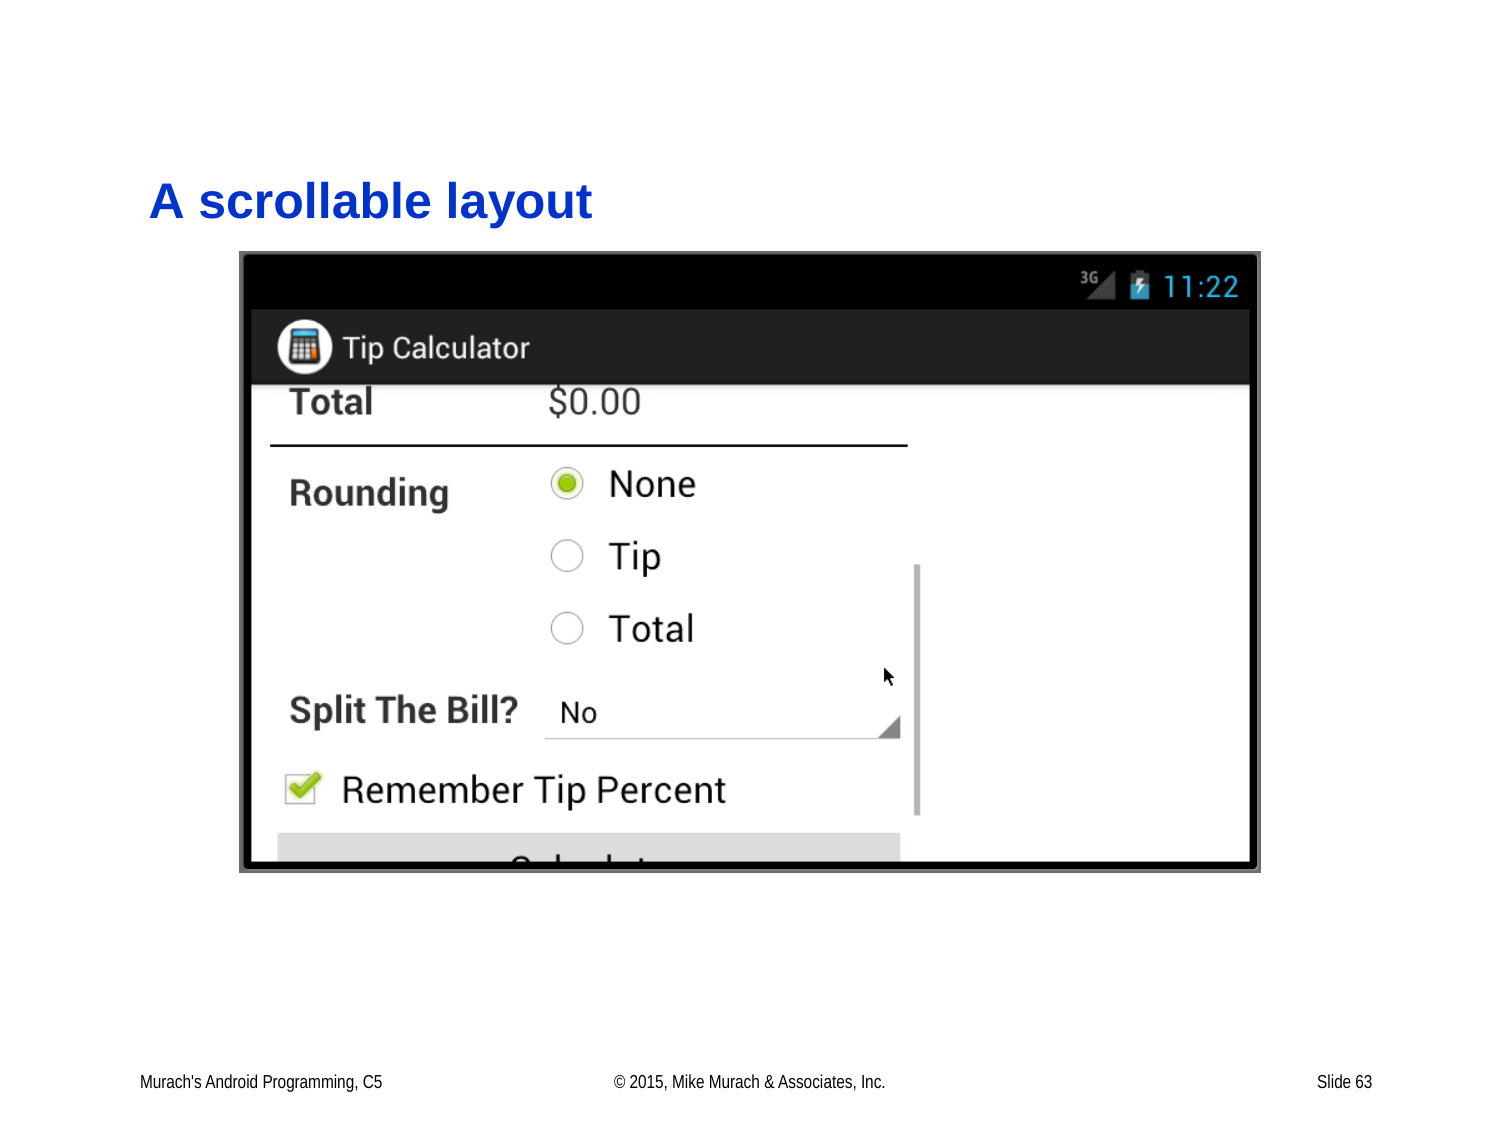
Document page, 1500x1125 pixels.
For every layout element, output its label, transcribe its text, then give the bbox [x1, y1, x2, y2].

slide_number Slide 63 [1074, 1025, 1388, 1100]
footer © 2015, Mike Murach & Associates, Inc. [474, 1025, 1025, 1100]
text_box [148, 171, 1292, 254]
picture [239, 251, 1261, 874]
slide_number Murach's Android Programming, C5 [125, 1025, 450, 1100]
